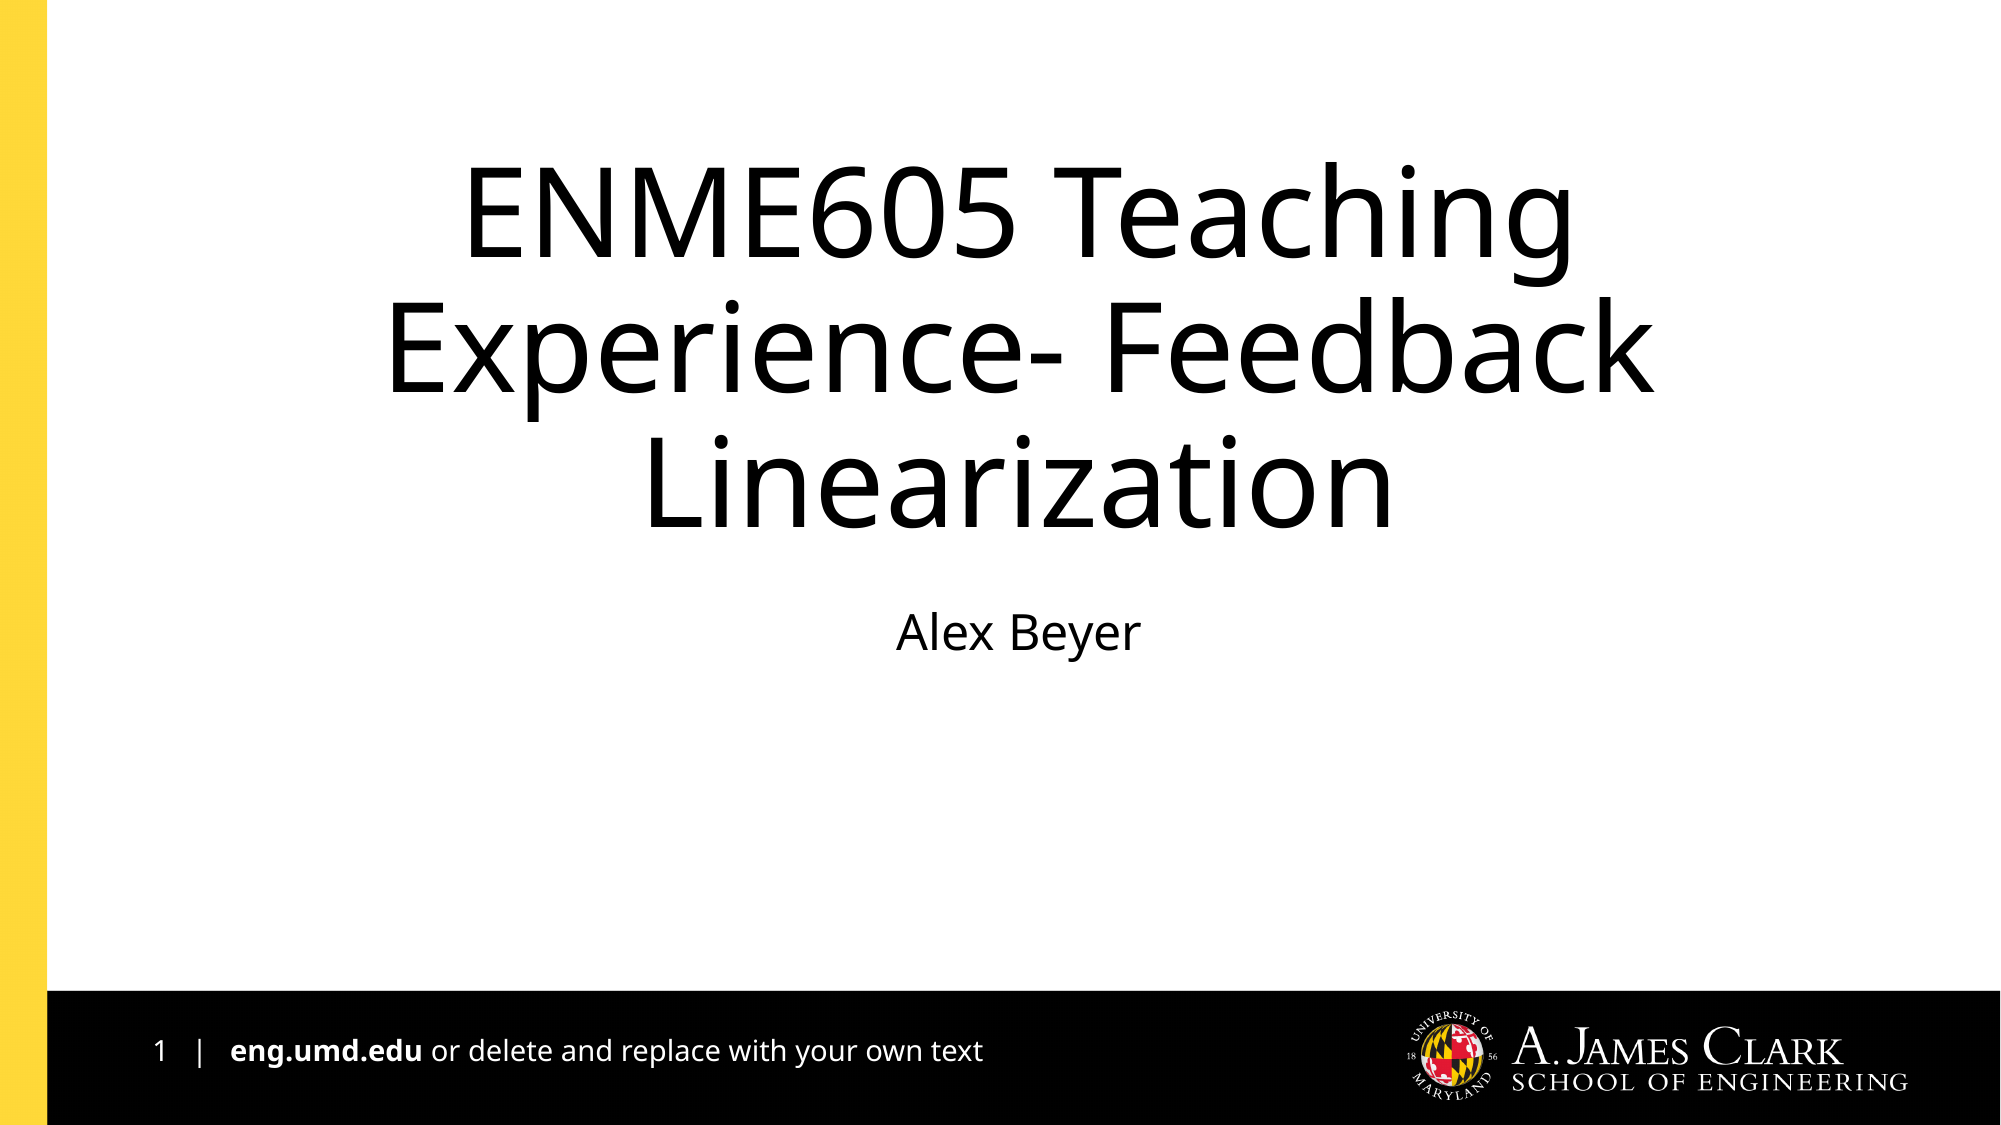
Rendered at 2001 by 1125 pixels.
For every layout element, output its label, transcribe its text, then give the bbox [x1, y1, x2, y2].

footer 1 | eng.umd.edu or delete and replace with your own text [137, 1022, 1338, 1082]
subtitle Alex Beyer [137, 599, 1902, 846]
picture [0, 0, 2001, 1125]
title ENME605 Teaching Experience- Feedback Linearization [137, 110, 1902, 563]
